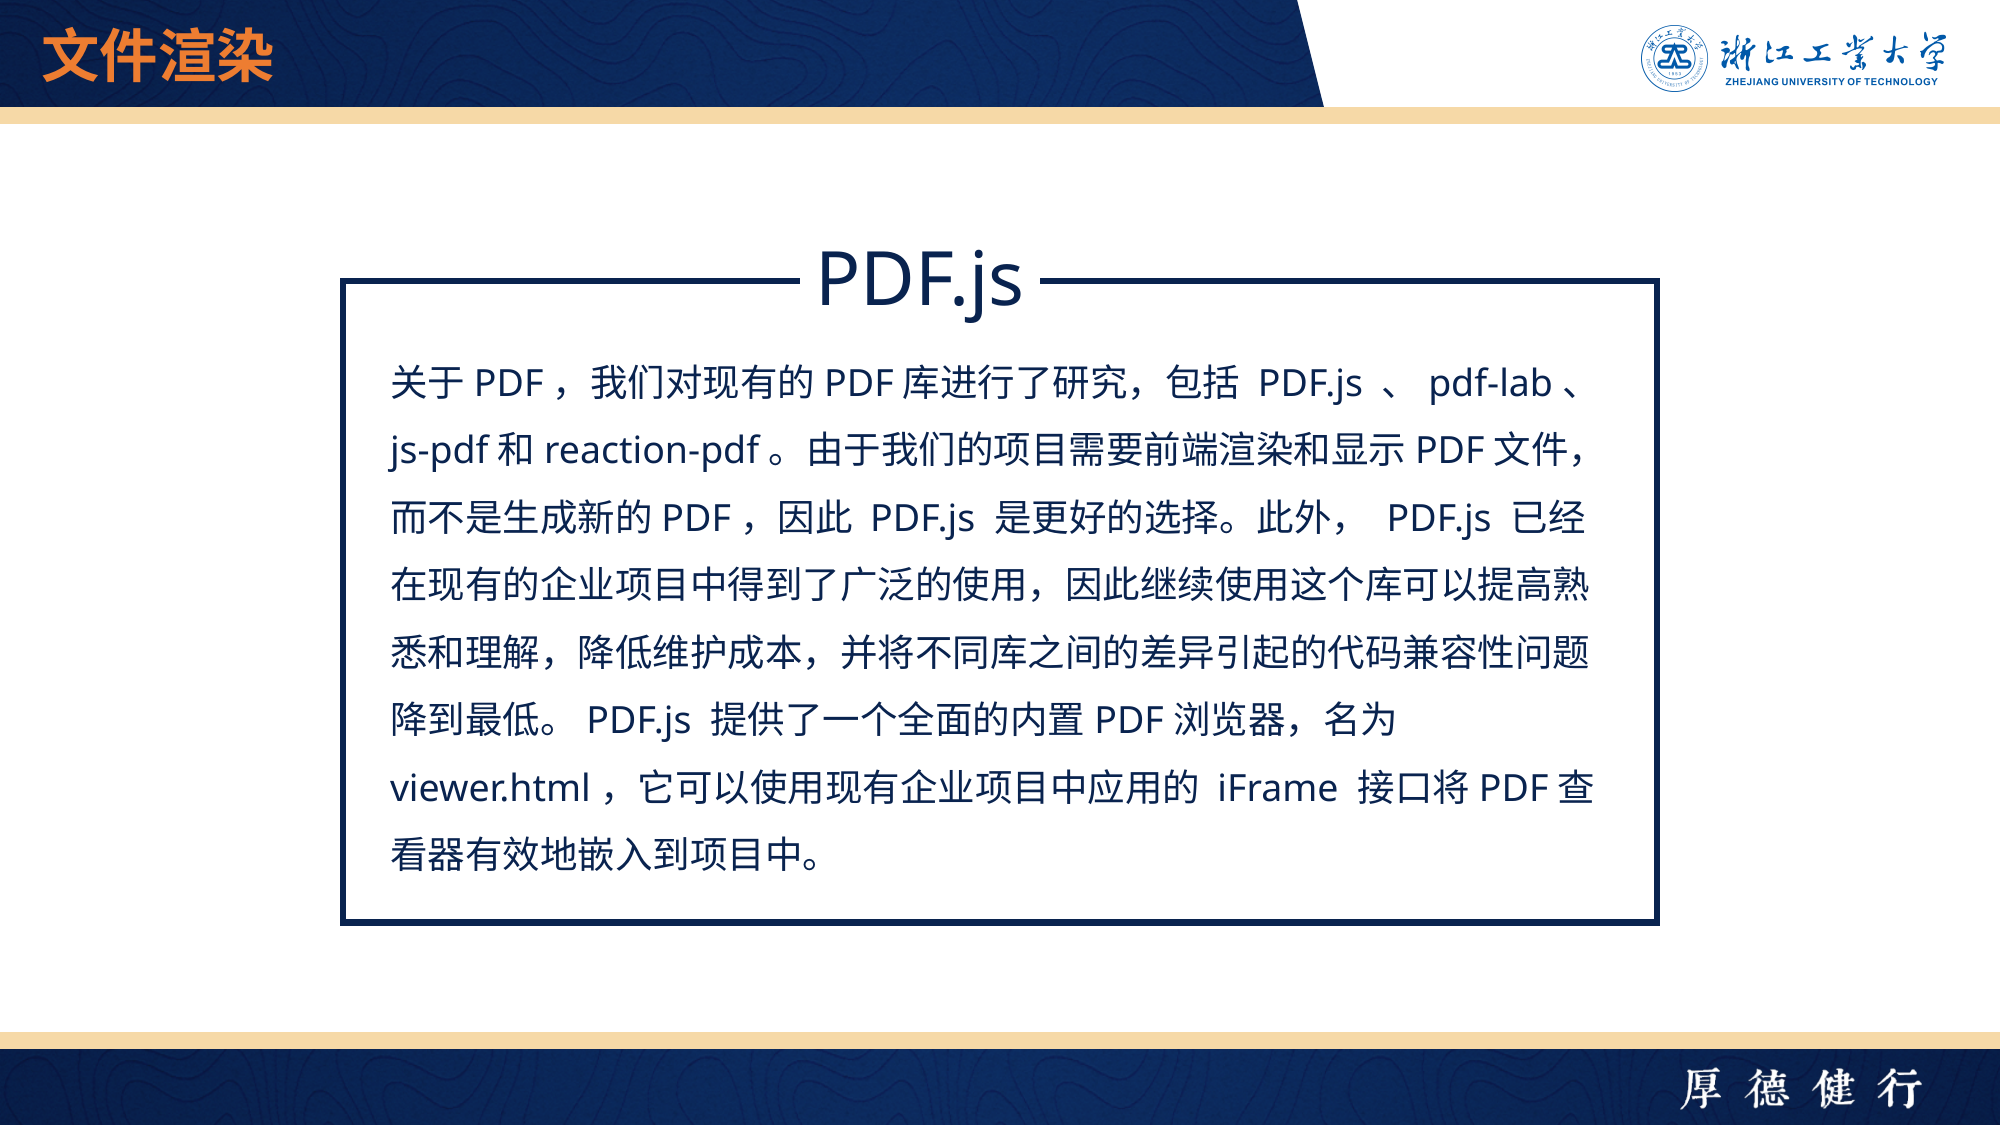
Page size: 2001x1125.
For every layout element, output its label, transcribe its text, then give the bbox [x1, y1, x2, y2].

picture [0, 0, 2001, 1125]
text_box PDF.js [800, 222, 1040, 328]
text_box 关于PDF，我们对现有的PDF库进行了研究，包括 PDF.js 、pdf-lab、js-pdf和reaction-pdf。由于我们的项目需要前端渲染和显示PDF文件，而不是生成新的PDF，因此 PDF.js 是更好的选择。此外， PDF.js 已经在现有的企业项目中得到了广泛的使用，因此继续使用这个库可以提高熟悉和理解，降低维护成本，并将不同库之间的差异引起的代码兼容性问题降到最低。PDF.js 提供了一个全面的内置PDF浏览器，名为 viewer.html，它可以使用现有企业项目中应用的 iFrame 接口将PDF查看器有效地嵌入到项目中。 [375, 328, 1625, 884]
text_box [342, 280, 1658, 924]
